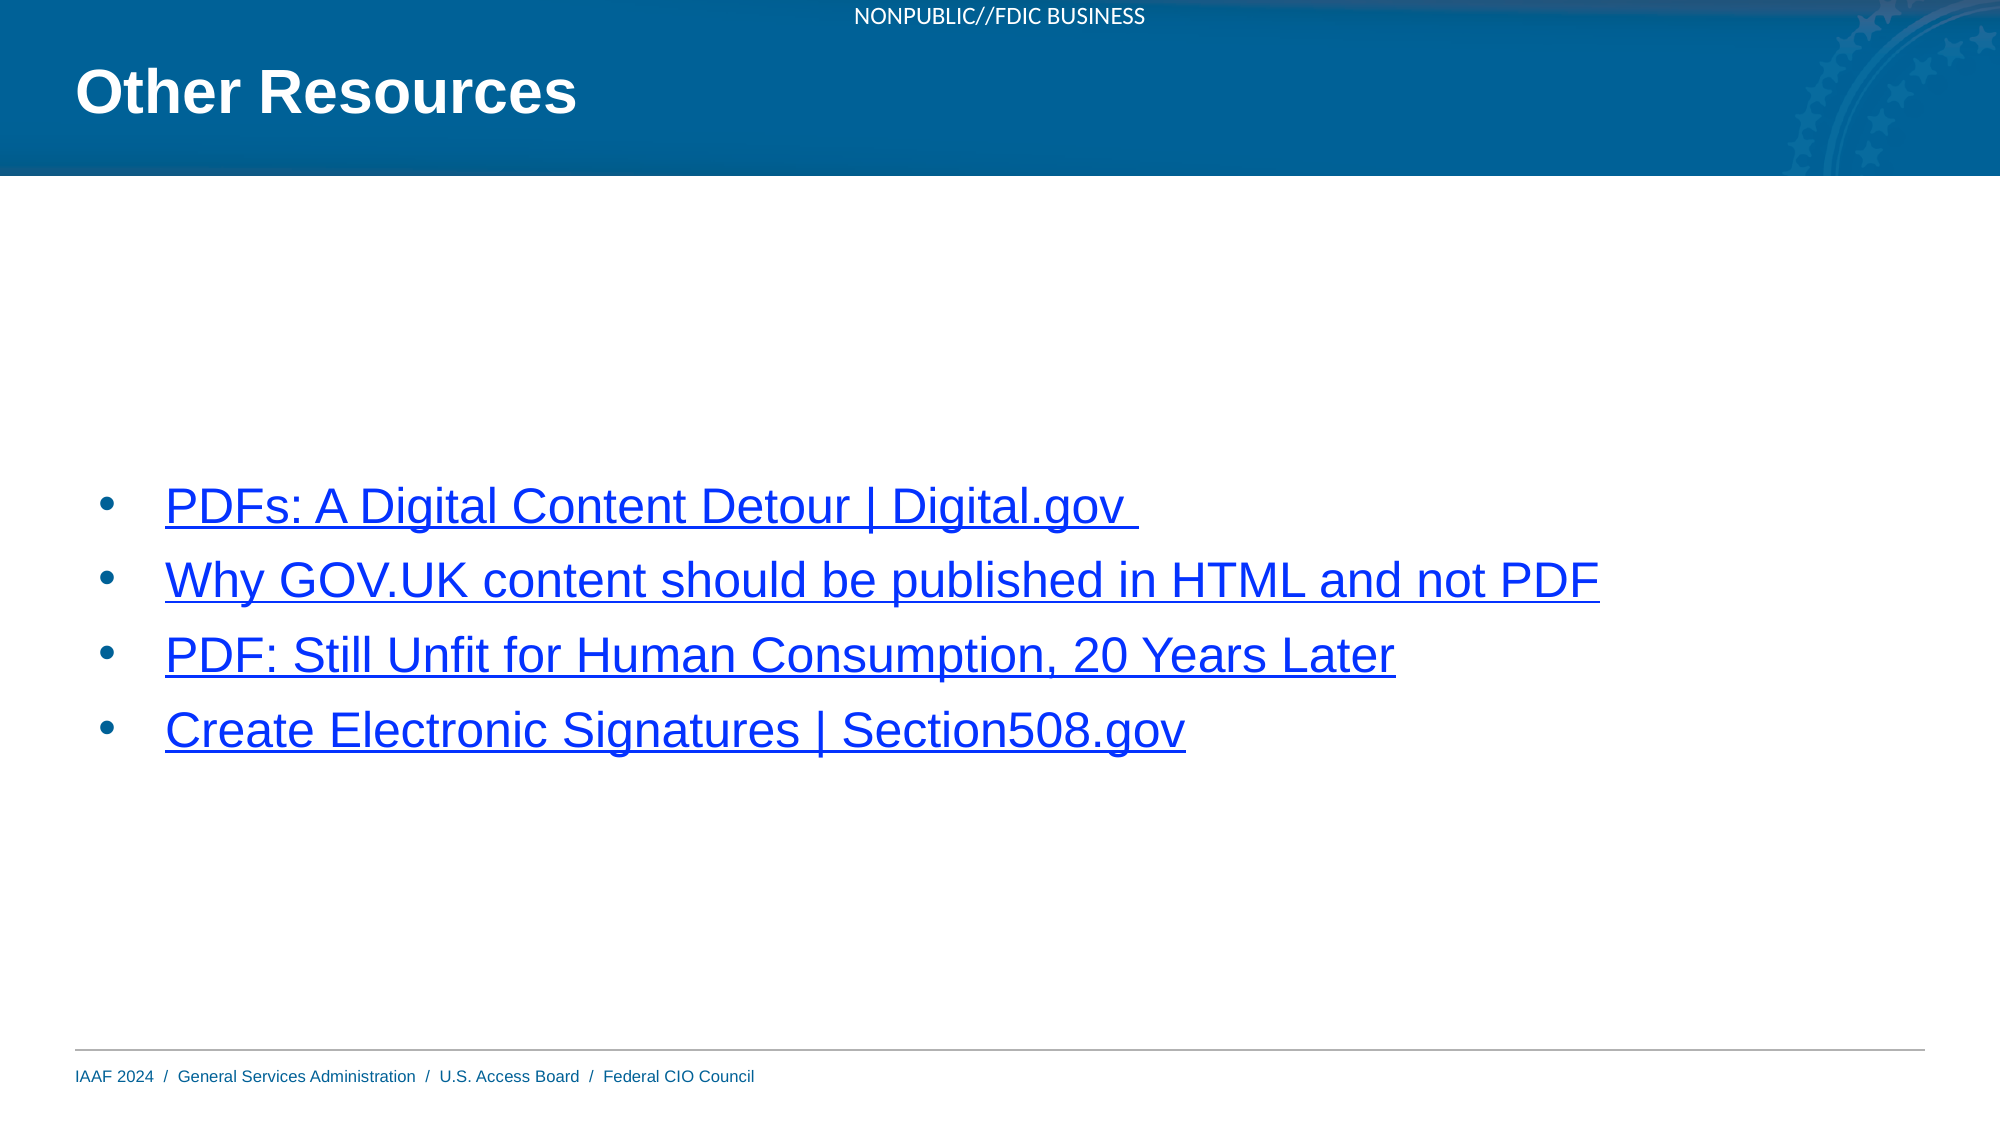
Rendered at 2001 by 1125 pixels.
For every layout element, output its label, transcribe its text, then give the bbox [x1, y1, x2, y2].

list NONPUBLIC//FDIC BUSINESS [812, 0, 1188, 30]
list PDFs: A Digital Content Detour | Digital.gov Why GOV.UK content should be published in HTML and not PDF PDF: Still Unfit for Human Consumption, 20 Years Later Create Electronic Signatures | Section508.gov [75, 195, 1925, 1035]
picture [0, 0, 2000, 176]
title Other Resources [75, 52, 1800, 128]
picture [0, 168, 666, 176]
